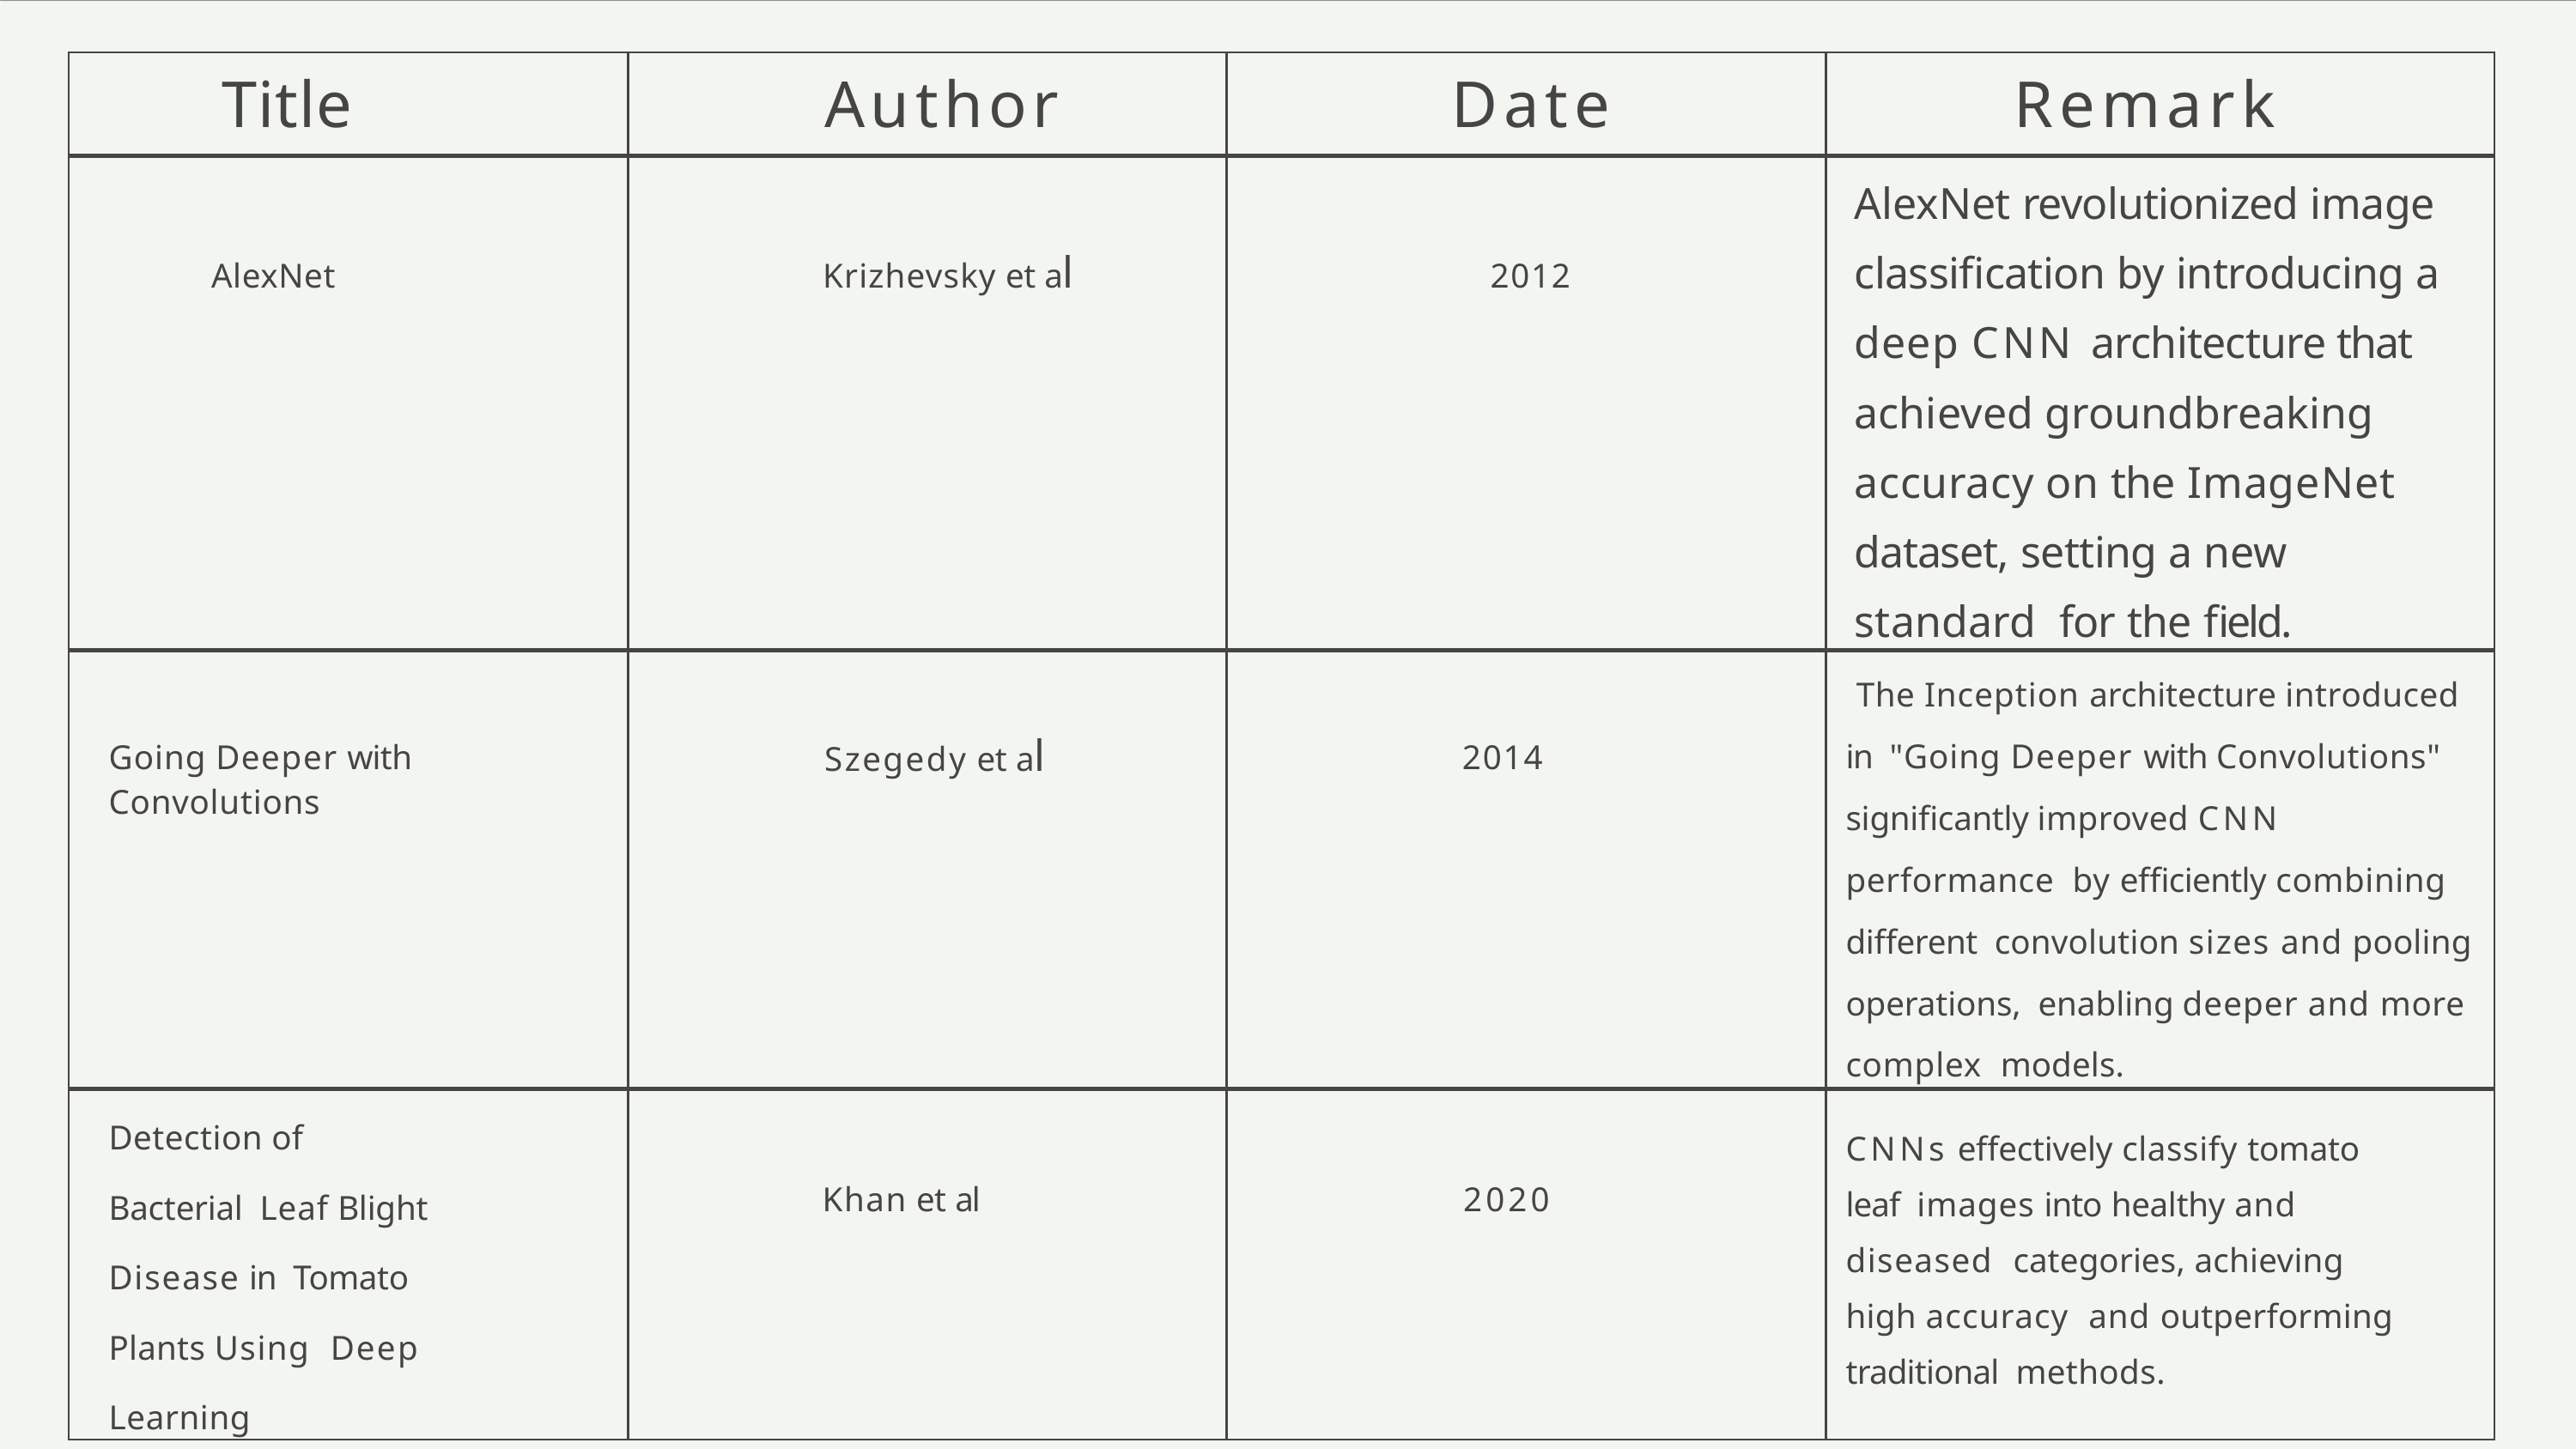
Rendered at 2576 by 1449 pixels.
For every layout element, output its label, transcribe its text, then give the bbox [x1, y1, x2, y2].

table_cell Khan et al [629, 1091, 1225, 1439]
table_cell CNNs effectively classify tomato leaf images into healthy and diseased categories, achieving high accuracy and outperforming traditional methods. [1827, 1091, 2494, 1439]
table_cell AlexNet revolutionized image classification by introducing a deep CNN architecture that achieved groundbreaking accuracy on the ImageNet dataset, setting a new standard for the field. [1827, 158, 2494, 648]
table_header Remark [1827, 53, 2494, 154]
table_header Date [1228, 53, 1825, 154]
table_header Title [70, 53, 627, 154]
table_cell Krizhevsky et al [629, 158, 1225, 648]
table_cell 2012 [1228, 158, 1825, 648]
table_cell The Inception architecture introduced in "Going Deeper with Convolutions" significantly improved CNN performance by efficiently combining different convolution sizes and pooling operations, enabling deeper and more complex models. [1827, 652, 2494, 1087]
table_cell 2014 [1228, 652, 1825, 1087]
table_cell Going Deeper with Convolutions [70, 652, 627, 1087]
table_header Author [629, 53, 1225, 154]
picture [0, 0, 2576, 1449]
table_cell Szegedy et al [629, 652, 1225, 1087]
table_cell 2020 [1228, 1091, 1825, 1439]
table_cell Detection of Bacterial Leaf Blight Disease in Tomato Plants Using Deep Learning [70, 1091, 627, 1439]
table_cell AlexNet [70, 158, 627, 648]
